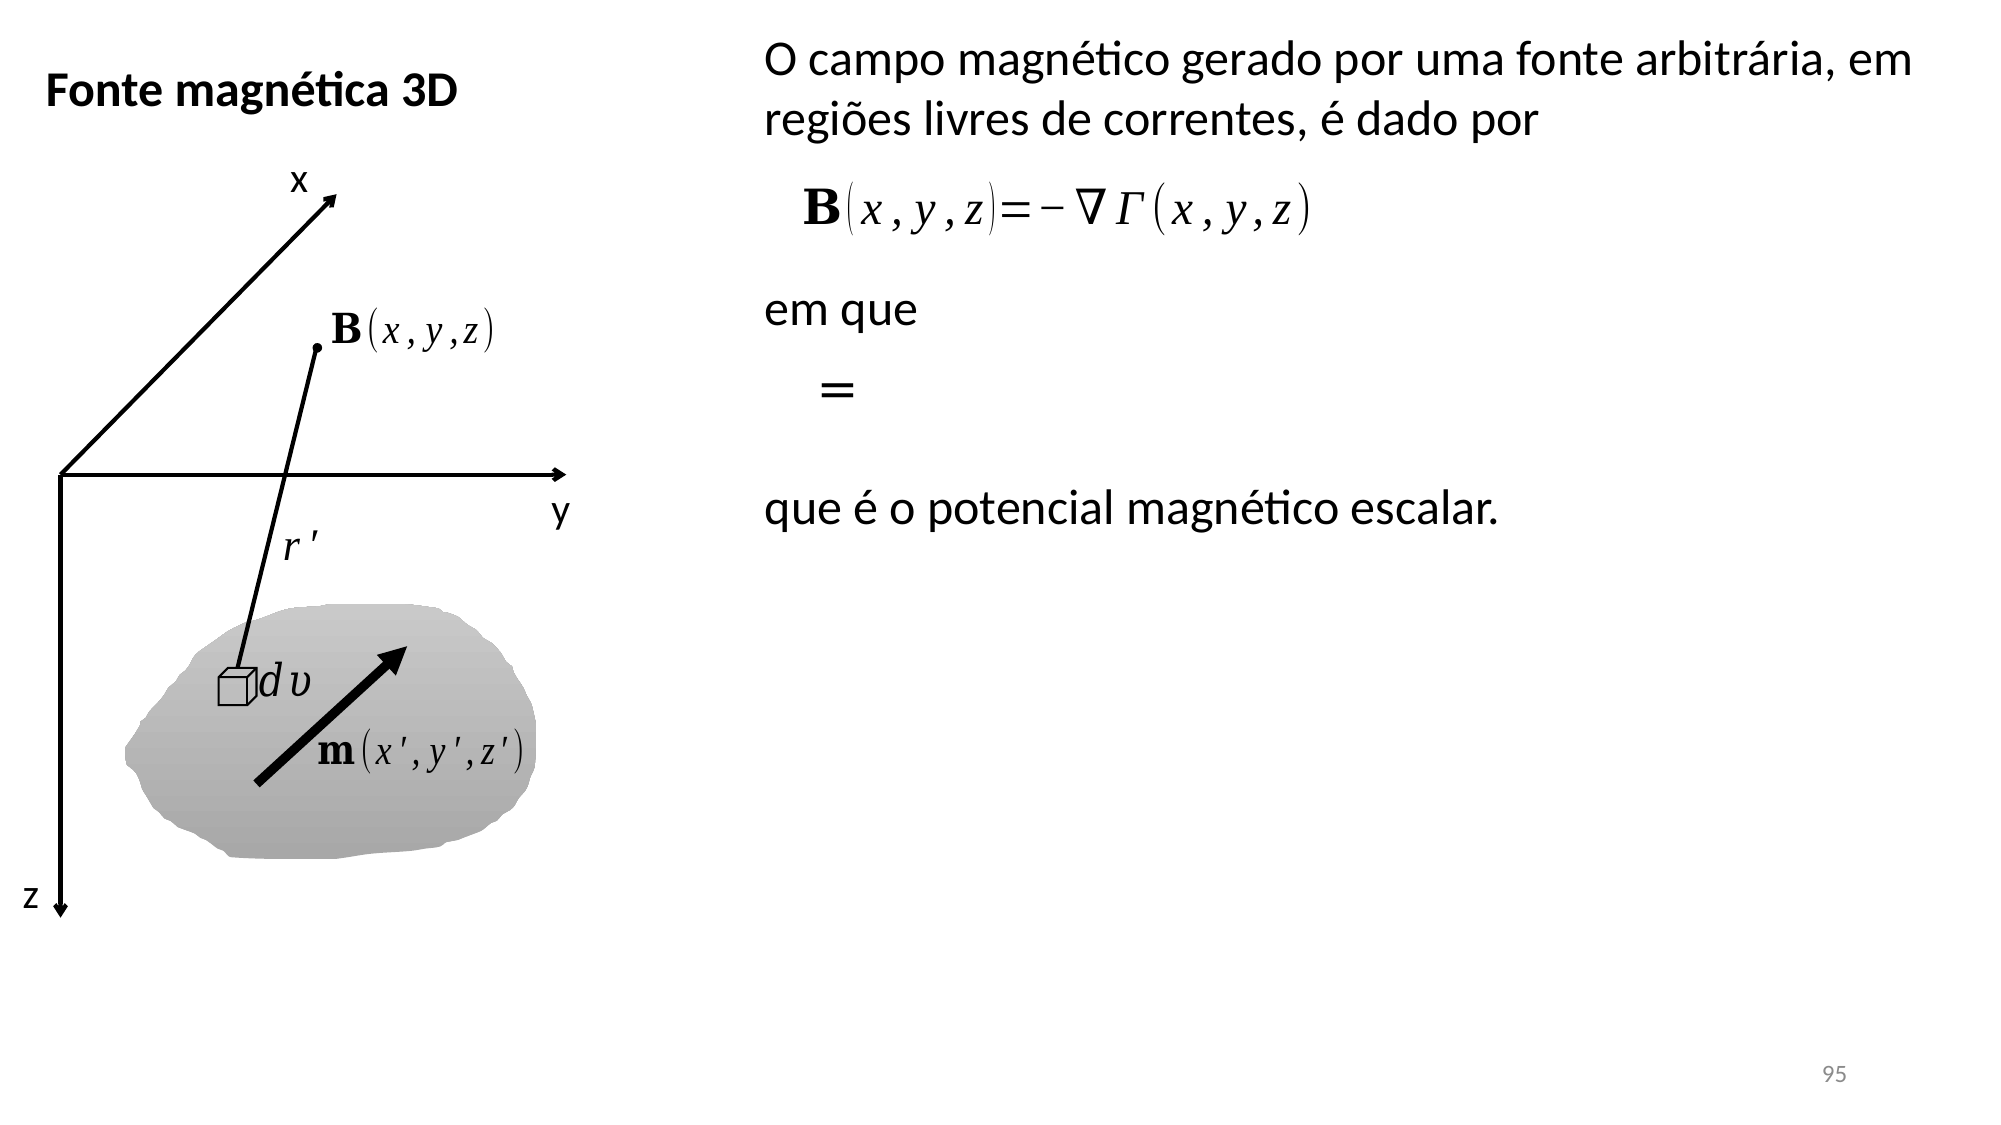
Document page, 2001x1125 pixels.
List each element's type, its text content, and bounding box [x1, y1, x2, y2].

text_box x [275, 143, 324, 194]
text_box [60, 194, 337, 475]
text_box Fonte magnética 3D [31, 48, 511, 124]
slide_number 95 [1412, 1042, 1863, 1103]
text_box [256, 646, 408, 784]
text_box z [7, 859, 55, 925]
text_box [124, 602, 538, 861]
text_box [242, 344, 318, 668]
text_box em que [750, 267, 954, 343]
text_box O campo magnético gerado por uma fonte arbitrária, em regiões livres de correntes, é dado por [750, 17, 1940, 153]
text_box que é o potencial magnético escalar. [750, 466, 1856, 542]
text_box y [536, 474, 586, 540]
text_box [217, 666, 256, 707]
